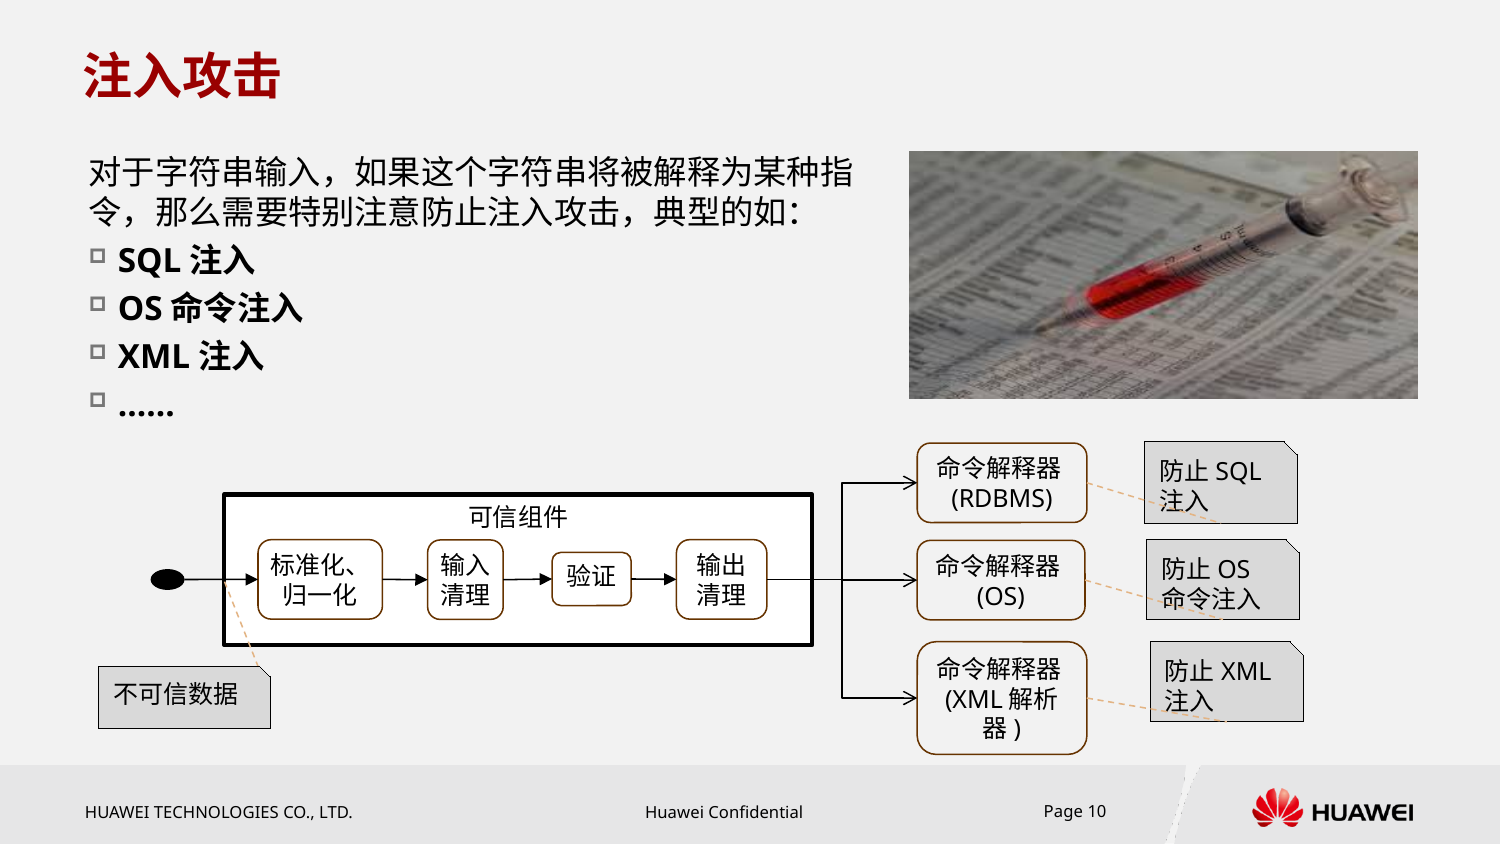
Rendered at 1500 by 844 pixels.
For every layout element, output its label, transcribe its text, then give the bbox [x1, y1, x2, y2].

picture [909, 151, 1418, 400]
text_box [98, 441, 1304, 729]
text_box 对于字符串输入，如果这个字符串将被解释为某种指令，那么需要特别注意防止注入攻击，典型的如： SQL注入 OS命令注入 XML注入 …… [75, 144, 880, 447]
picture [0, 765, 1500, 844]
title 注入攻击 [70, 0, 1395, 151]
